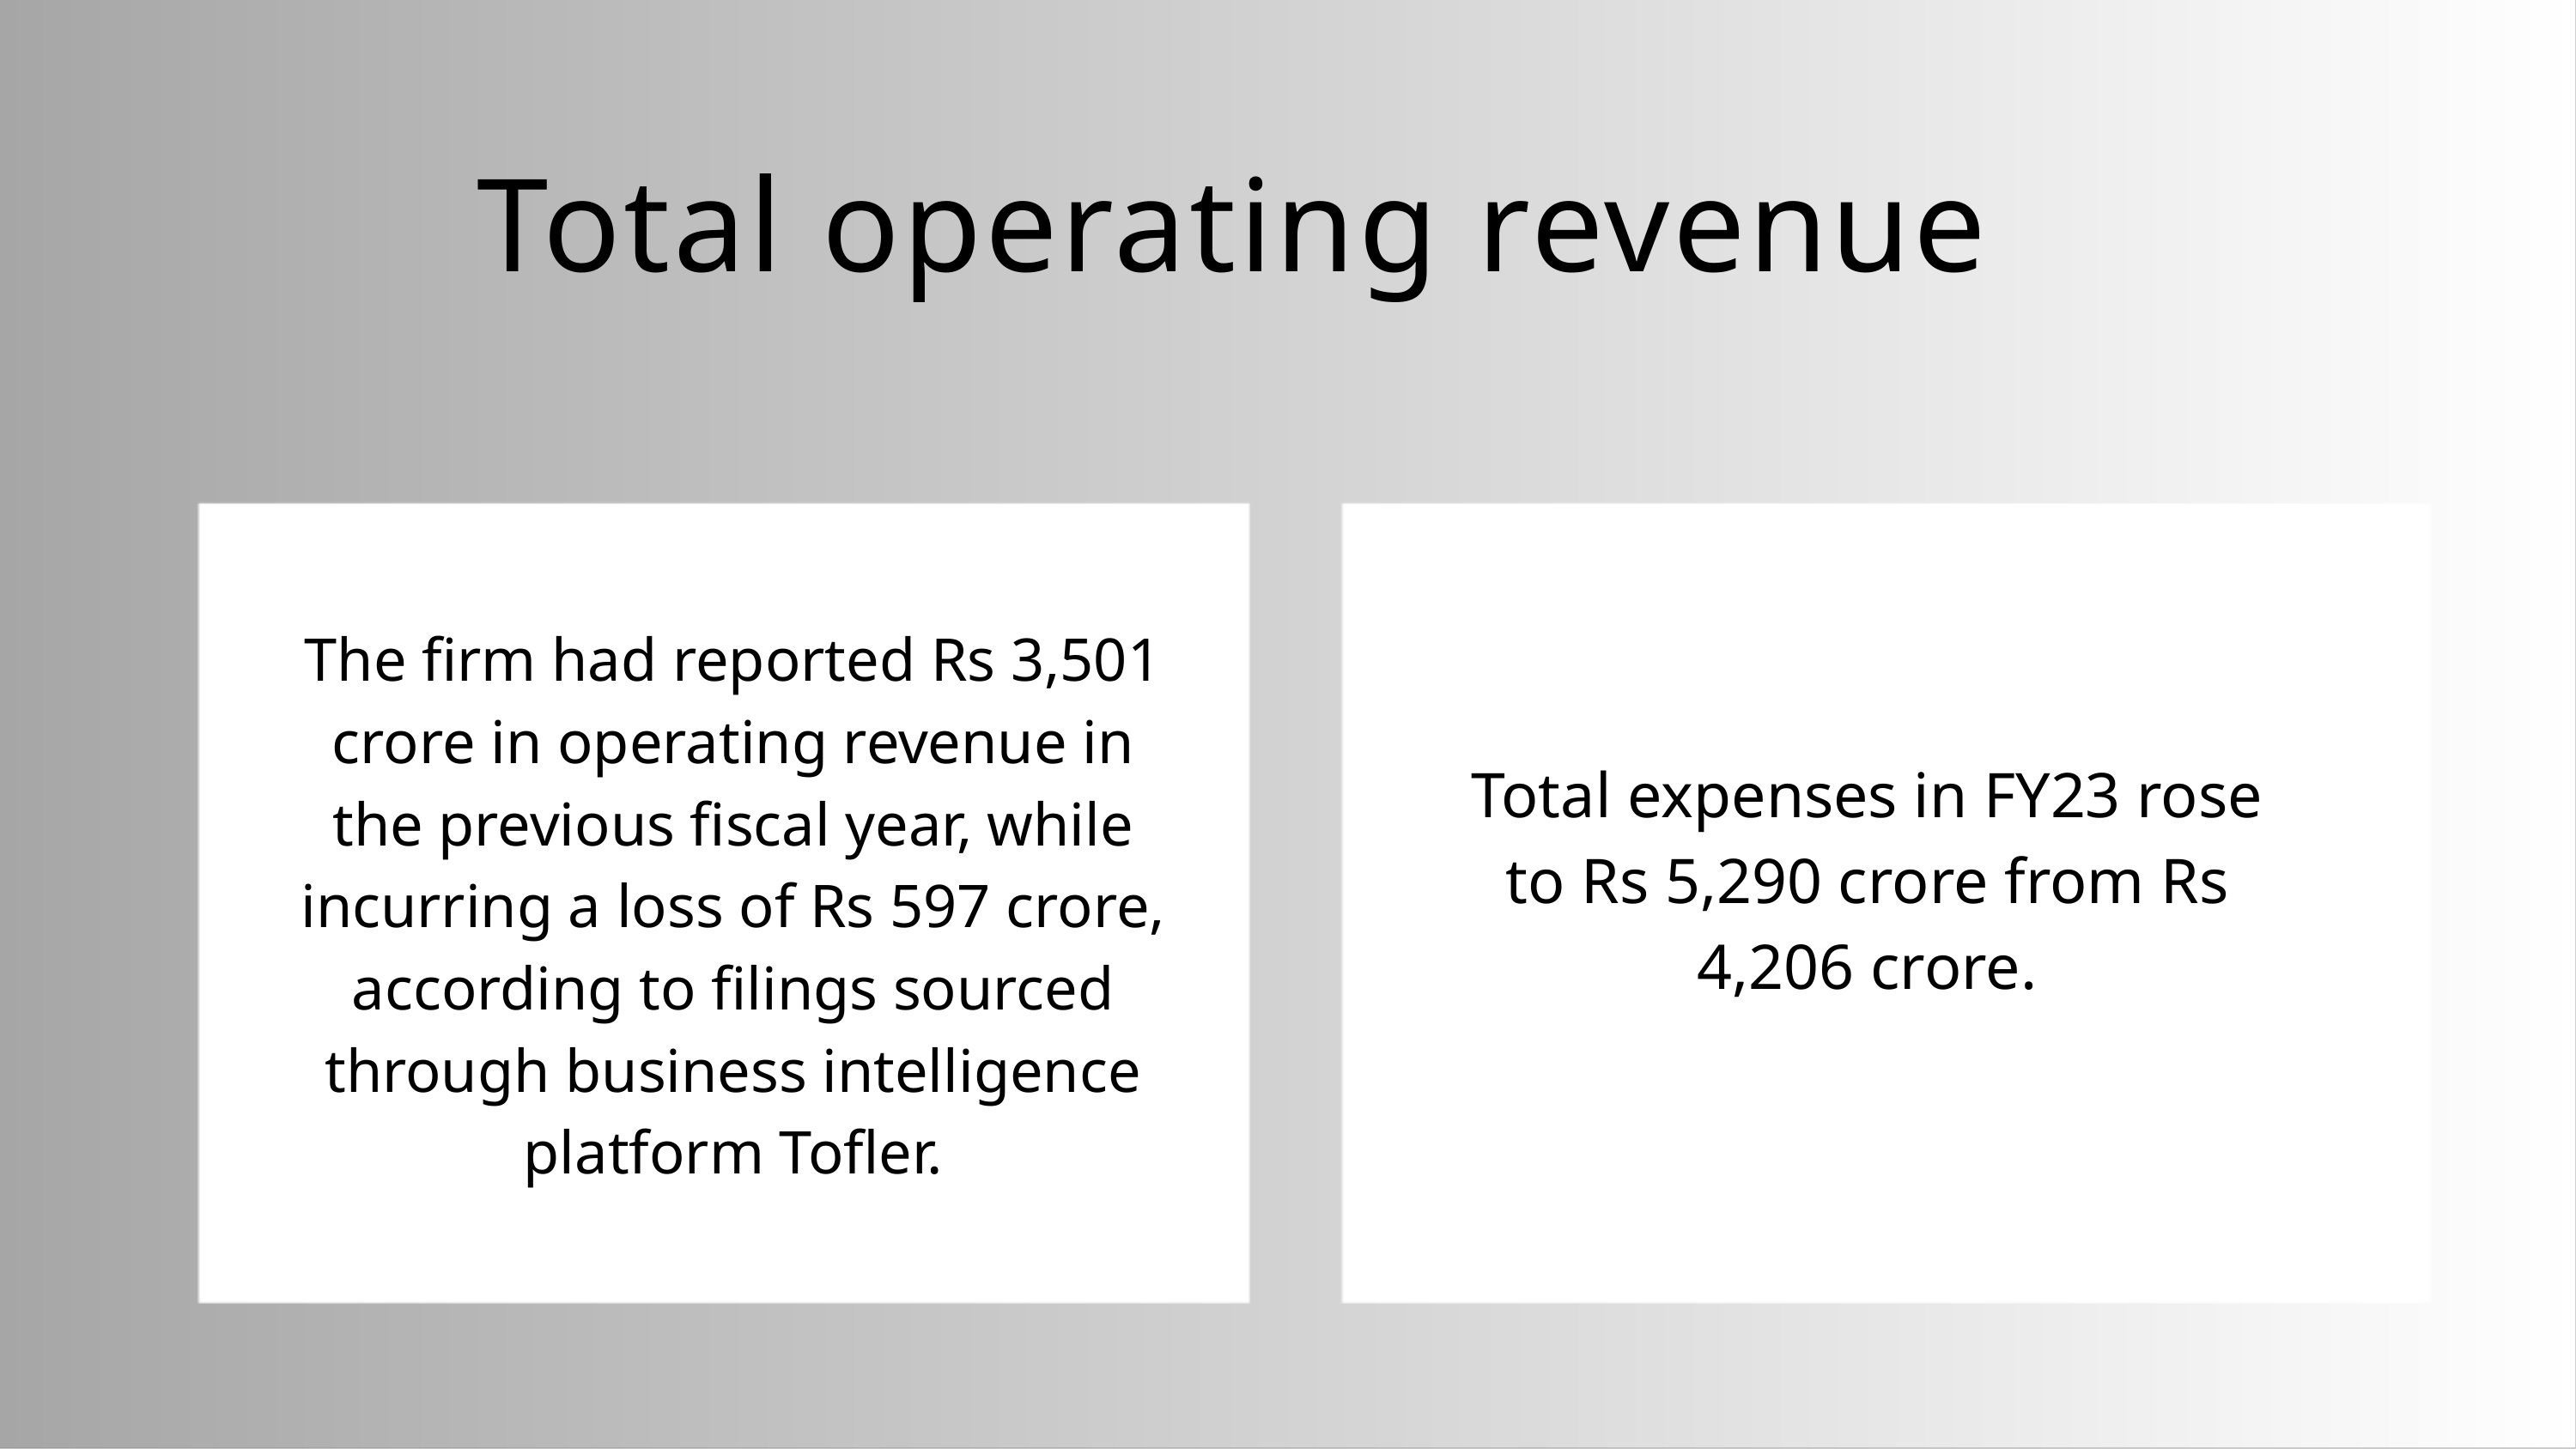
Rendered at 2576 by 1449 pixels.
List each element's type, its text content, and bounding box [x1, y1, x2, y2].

text_box Total operating revenue [477, 117, 2169, 298]
text_box [0, 0, 2576, 1449]
text_box Total expenses in FY23 rose to Rs 5,290 crore from Rs 4,206 crore. [1463, 743, 2272, 1002]
text_box The firm had reported Rs 3,501 crore in operating revenue in the previous fiscal year, while incurring a loss of Rs 597 crore, according to filings sourced through business intelligence platform Tofler. [296, 610, 1170, 1186]
